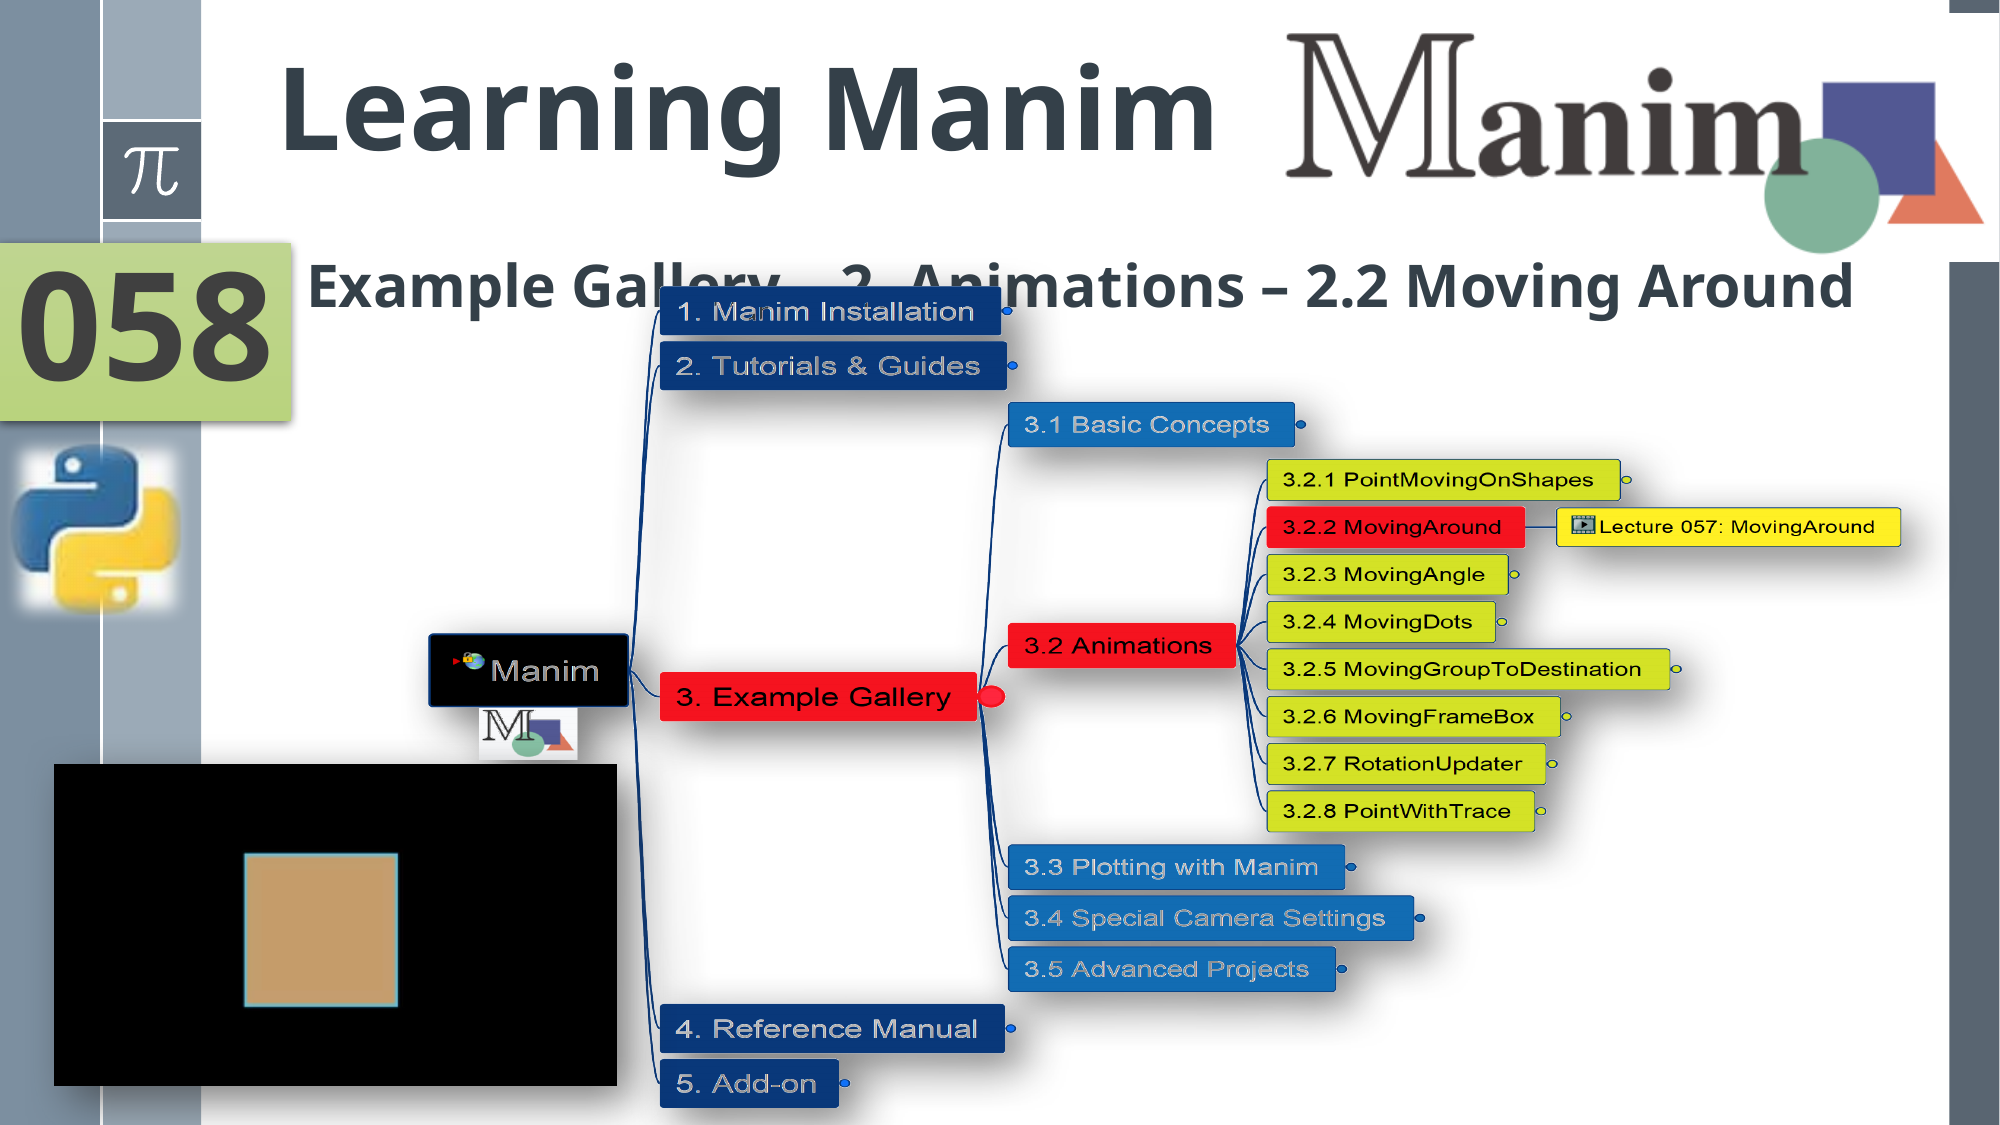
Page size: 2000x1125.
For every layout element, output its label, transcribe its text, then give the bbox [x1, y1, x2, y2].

picture [1274, 13, 2000, 262]
title Learning Manim [261, 42, 1274, 185]
text_box 058 [0, 243, 291, 421]
text_box Example Gallery – 2. Animations – 2.2 Moving Around [290, 184, 1896, 369]
picture [54, 283, 1910, 1112]
picture [3, 432, 193, 627]
